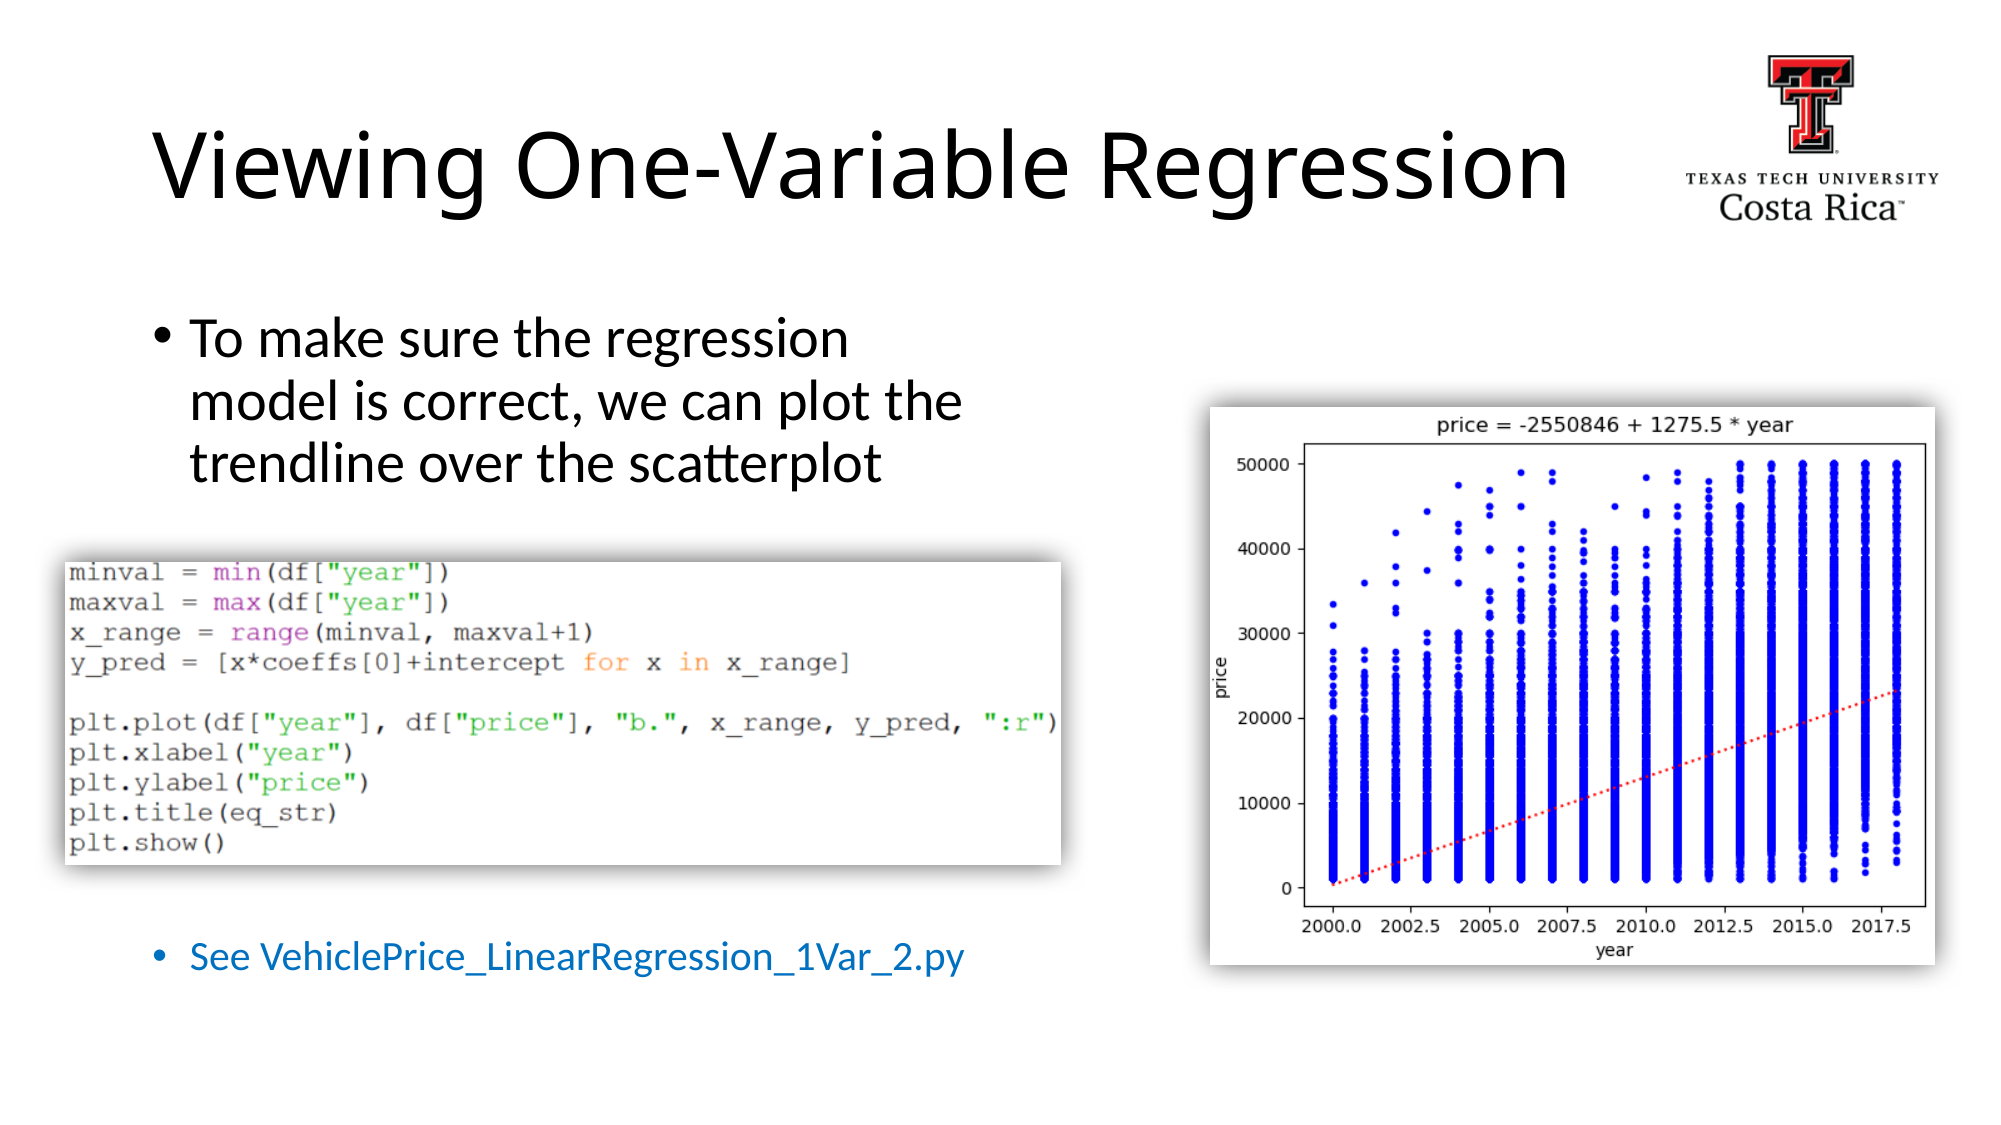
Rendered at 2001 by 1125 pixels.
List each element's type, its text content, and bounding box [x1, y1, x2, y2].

picture [1210, 407, 1935, 965]
list To make sure the regression model is correct, we can plot the trendline over the scatterplot See VehiclePrice_LinearRegression_1Var_2.py [137, 886, 1016, 1014]
picture [1664, 30, 1964, 251]
list To make sure the regression model is correct, we can plot the trendline over the scatterplot See VehiclePrice_LinearRegression_1Var_2.py [137, 299, 1016, 539]
picture [65, 562, 1061, 866]
title Viewing One-Variable Regression [137, 59, 1863, 278]
